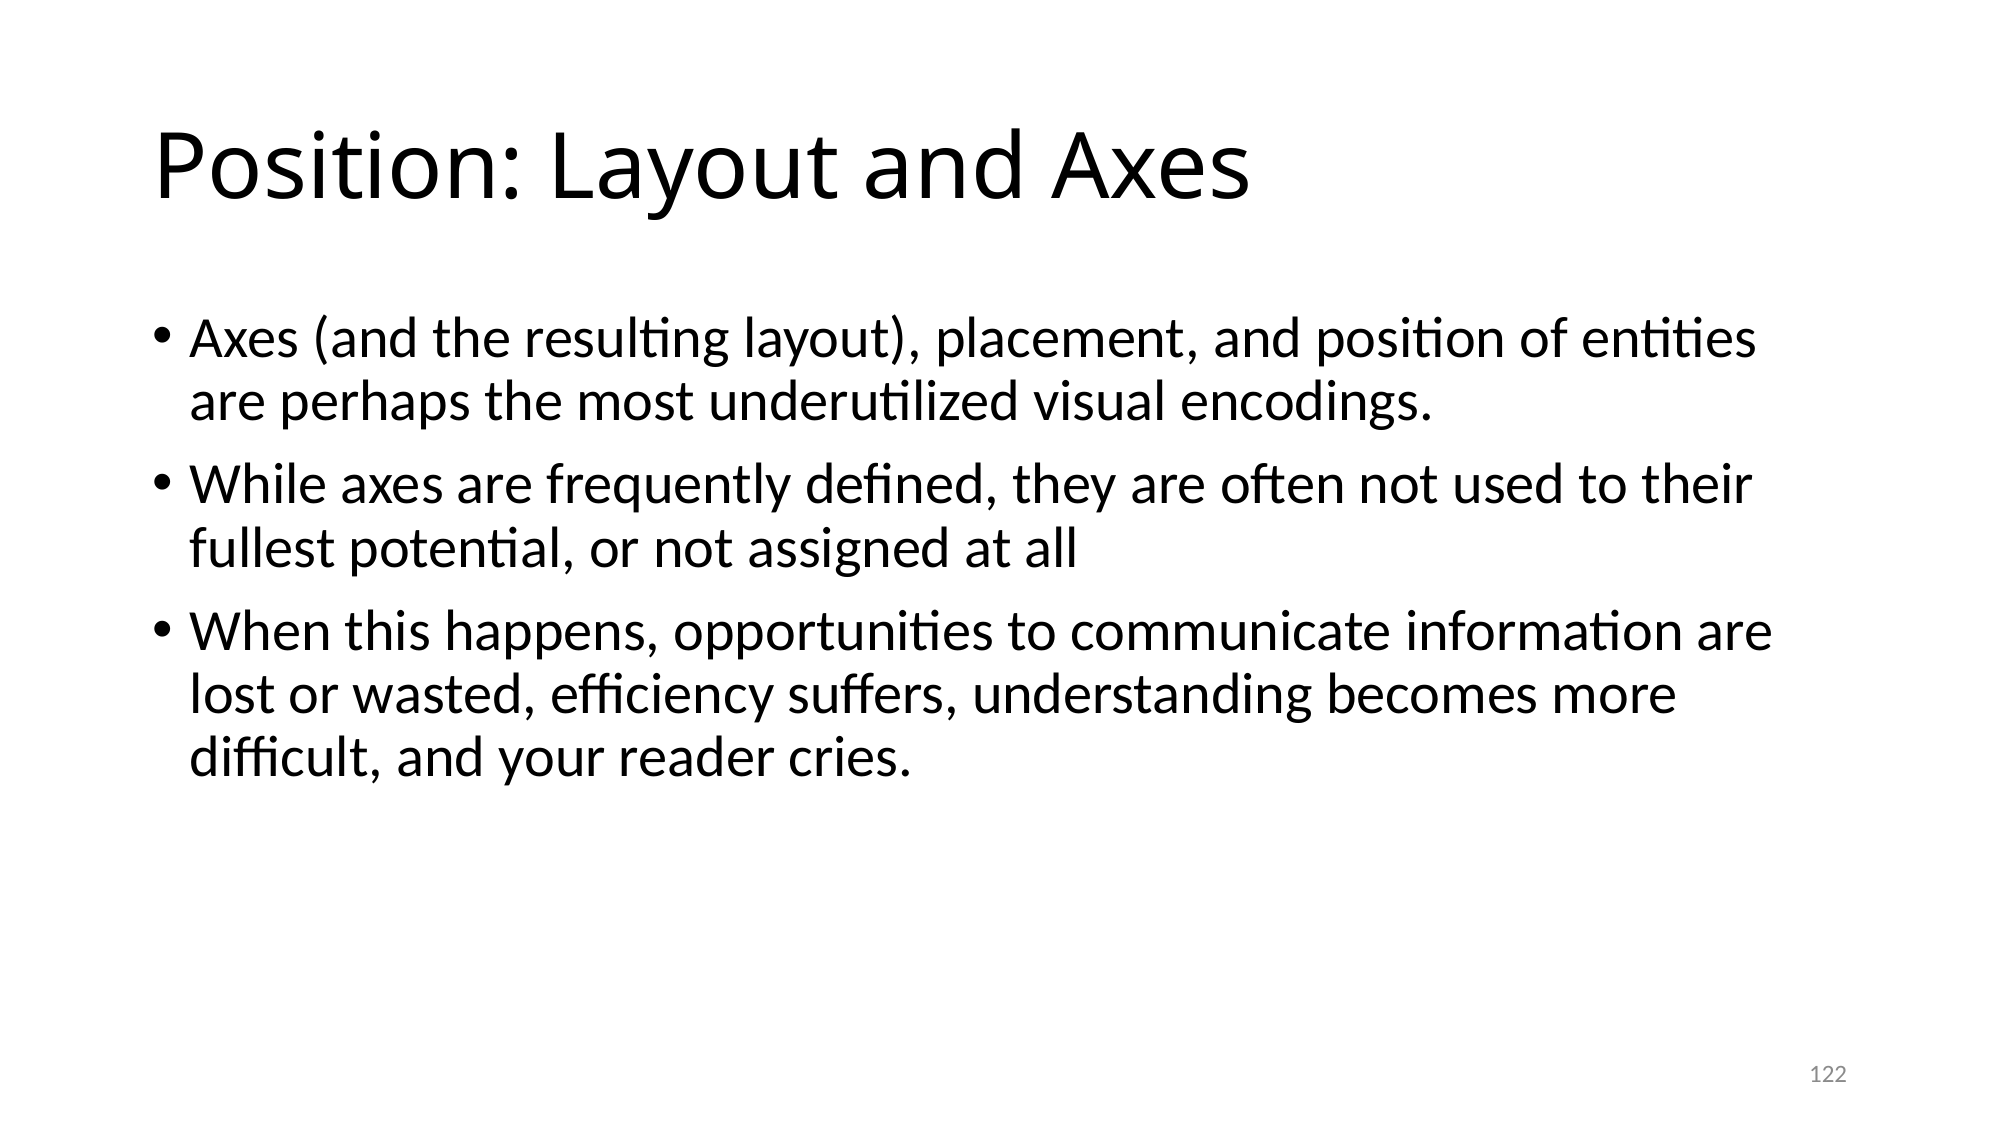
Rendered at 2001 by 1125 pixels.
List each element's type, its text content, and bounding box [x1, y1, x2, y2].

slide_number 122 [1412, 1042, 1863, 1103]
title Position: Layout and Axes [137, 59, 1863, 278]
list Axes (and the resulting layout), placement, and position of entities are perhaps the most underutilized visual encodings. While axes are frequently defined, they are often not used to their fullest potential, or not assigned at all When this happens, opportunities to communicate information are lost or wasted, efficiency suffers, understanding becomes more difficult, and your reader cries. [137, 299, 1863, 1014]
